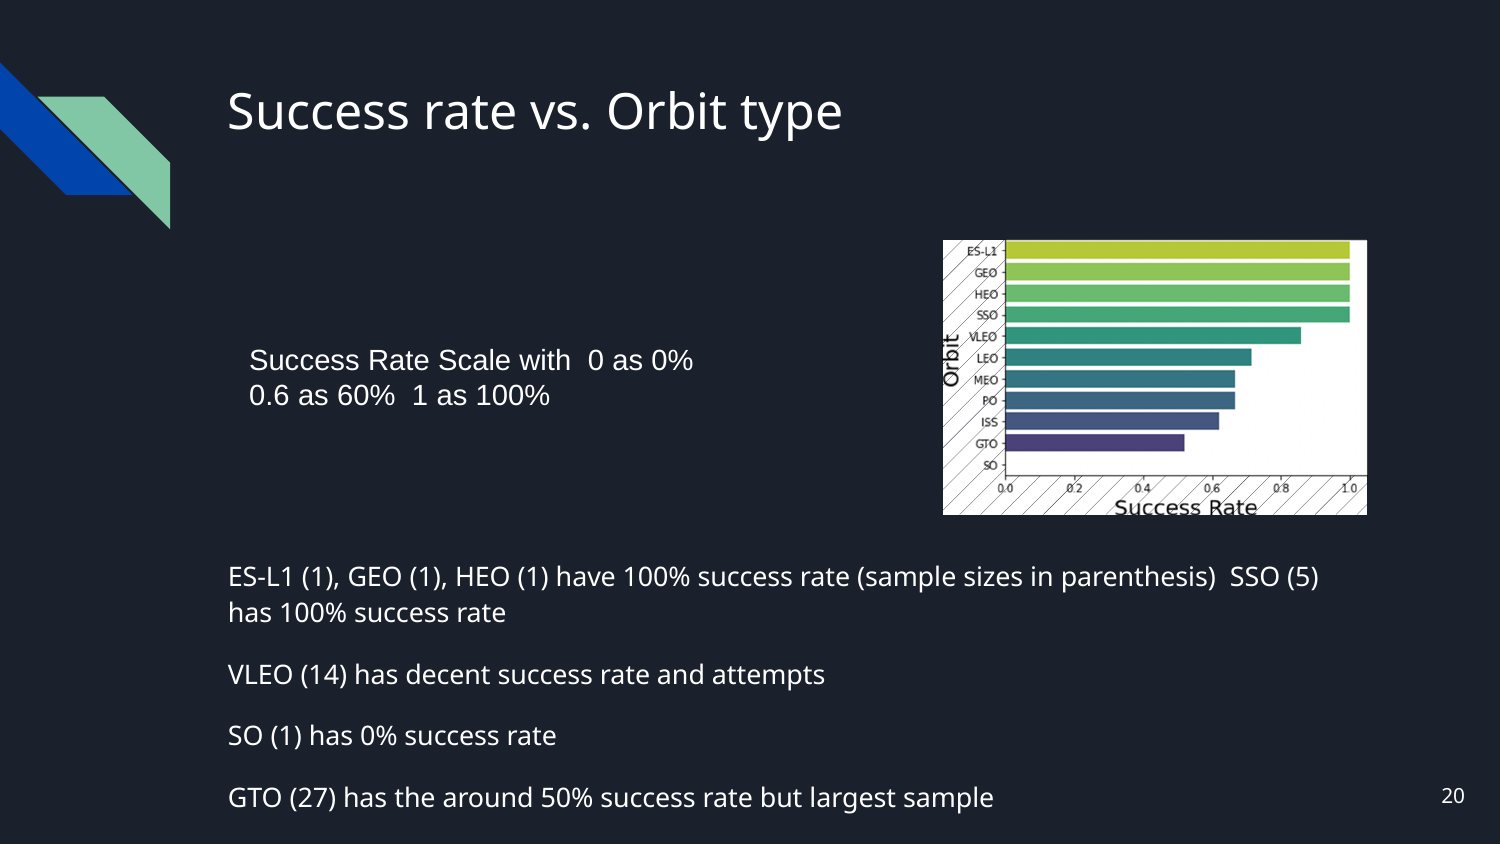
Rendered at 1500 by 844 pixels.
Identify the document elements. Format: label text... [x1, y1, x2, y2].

slide_number 20 [1389, 764, 1480, 830]
title Success rate vs. Orbit type [212, 64, 1368, 215]
text_box Success Rate Scale with 0 as 0% 0.6 as 60% 1 as 100% [234, 326, 727, 427]
list ES-L1 (1), GEO (1), HEO (1) have 100% success rate (sample sizes in parenthesis) SSO (5) has 100% success rate VLEO (14) has decent success rate and attempts SO (1) has 0% success rate GTO (27) has the around 50% success rate but largest sample [212, 539, 1368, 830]
picture [942, 239, 1368, 515]
